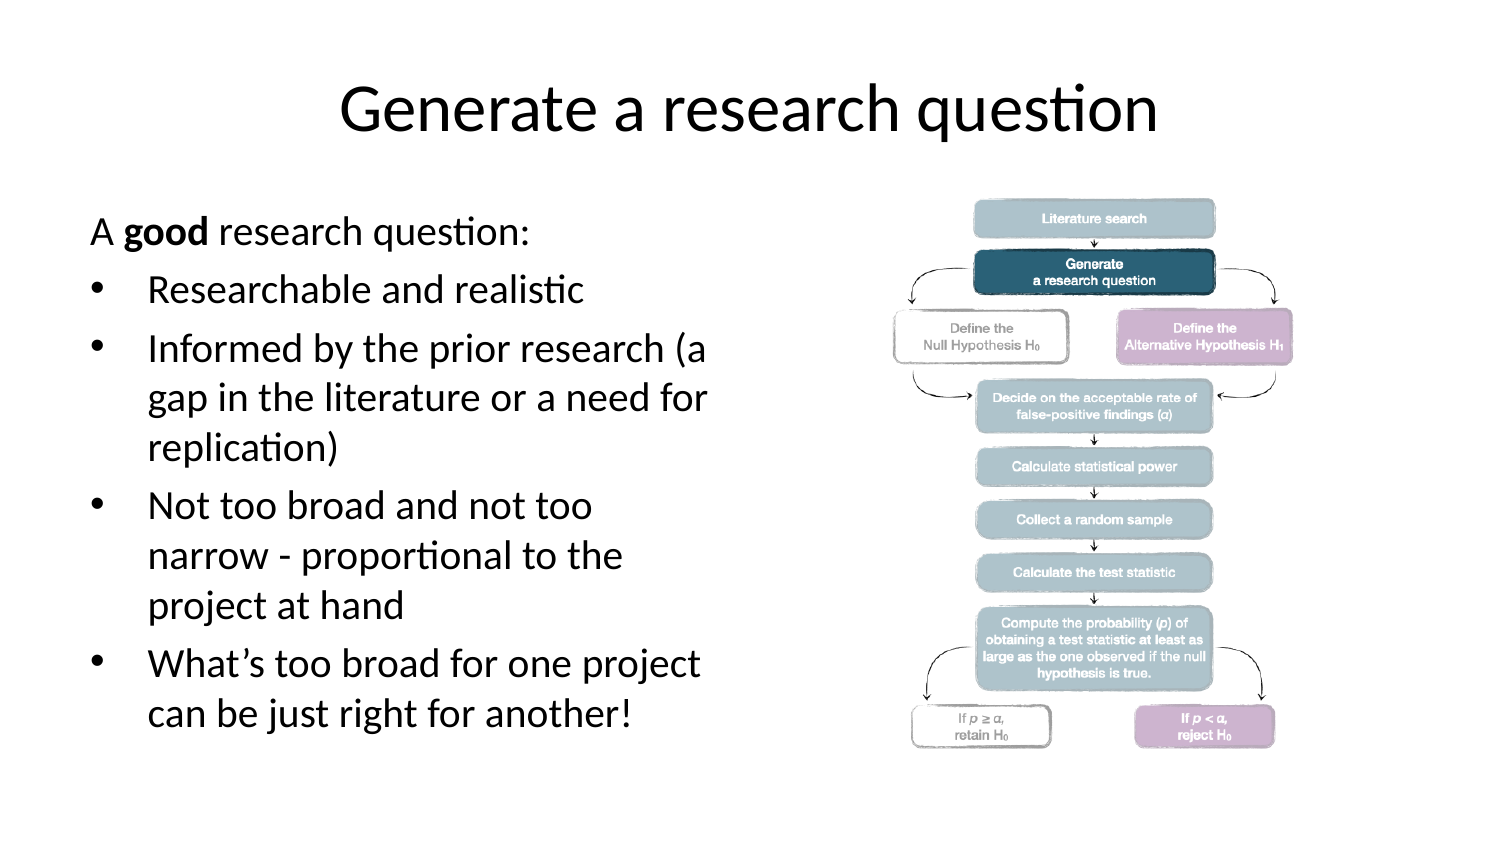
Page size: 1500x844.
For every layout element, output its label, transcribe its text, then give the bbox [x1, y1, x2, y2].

picture [885, 195, 1303, 753]
list A good research question: Researchable and realistic Informed by the prior research (a gap in the literature or a need for replication) Not too broad and not too narrow - proportional to the project at hand What’s too broad for one project can be just right for another! [75, 196, 738, 754]
title Generate a research question [75, 33, 1425, 175]
